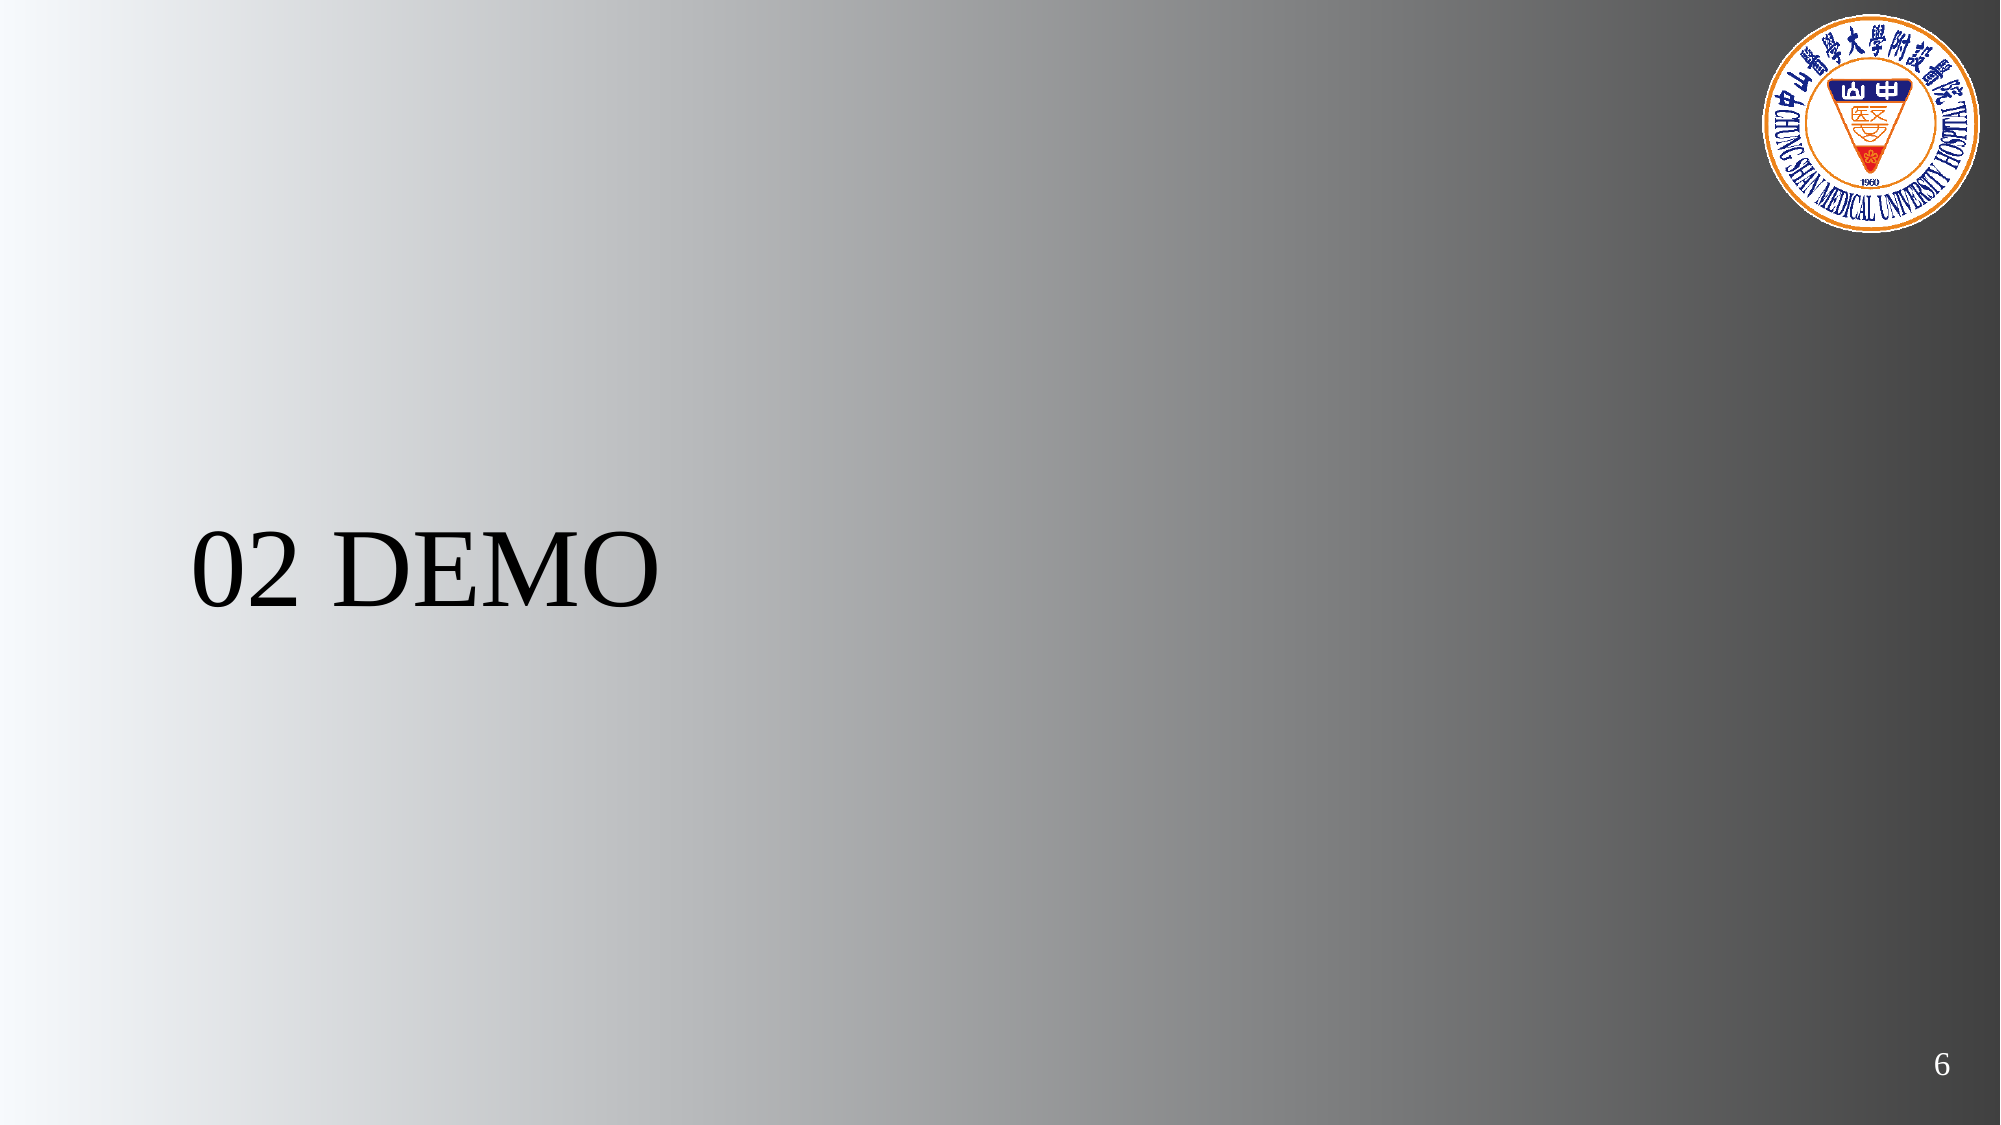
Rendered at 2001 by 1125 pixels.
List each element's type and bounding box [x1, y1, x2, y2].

picture [1762, 14, 1980, 233]
text_box [0, 0, 2000, 1125]
